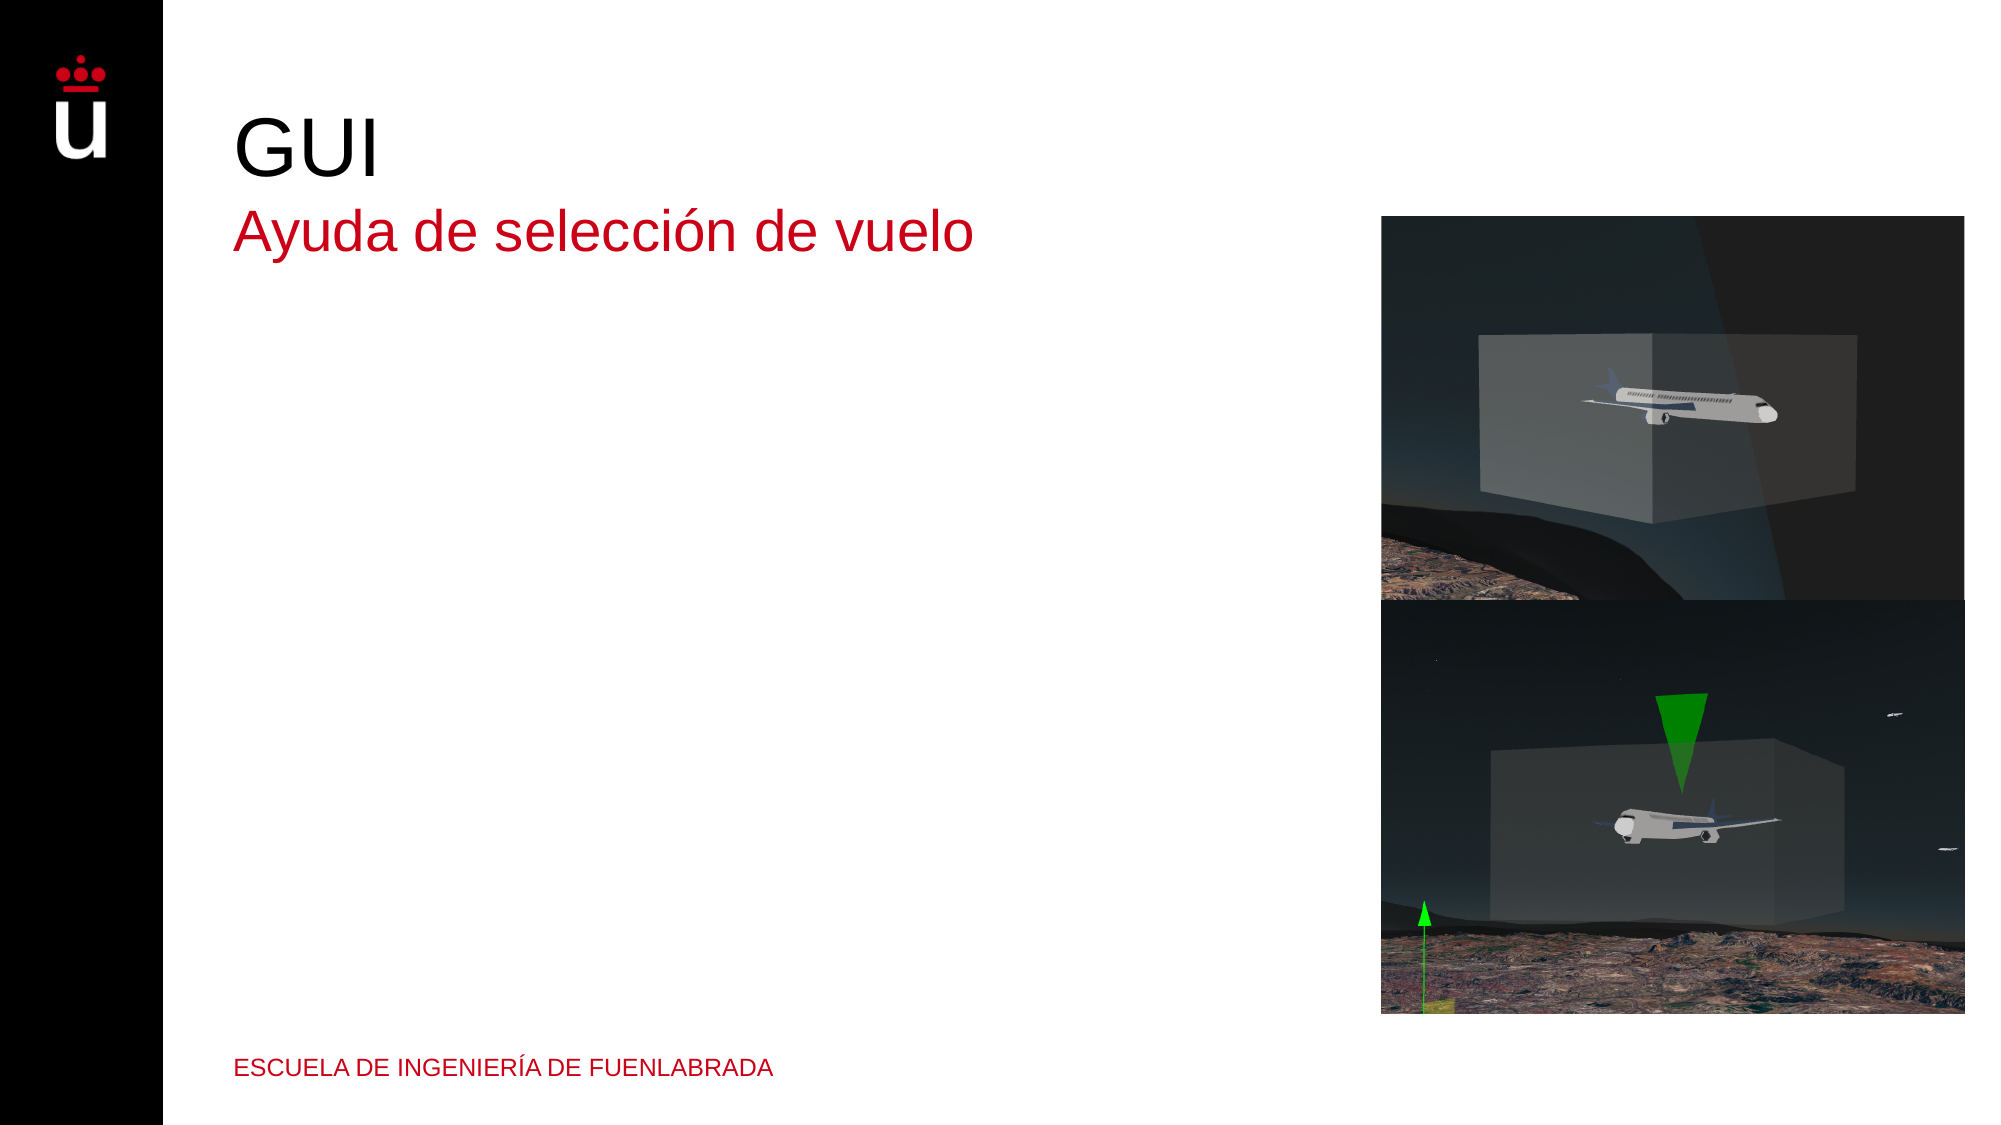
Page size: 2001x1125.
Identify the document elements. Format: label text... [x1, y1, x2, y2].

subtitle Ayuda de selección de vuelo [233, 193, 1140, 253]
picture [1381, 216, 1965, 1015]
picture [55, 55, 117, 165]
list ESCUELA DE INGENIERÍA DE FUENLABRADA [233, 1051, 1140, 1082]
title GUI [233, 91, 1140, 193]
